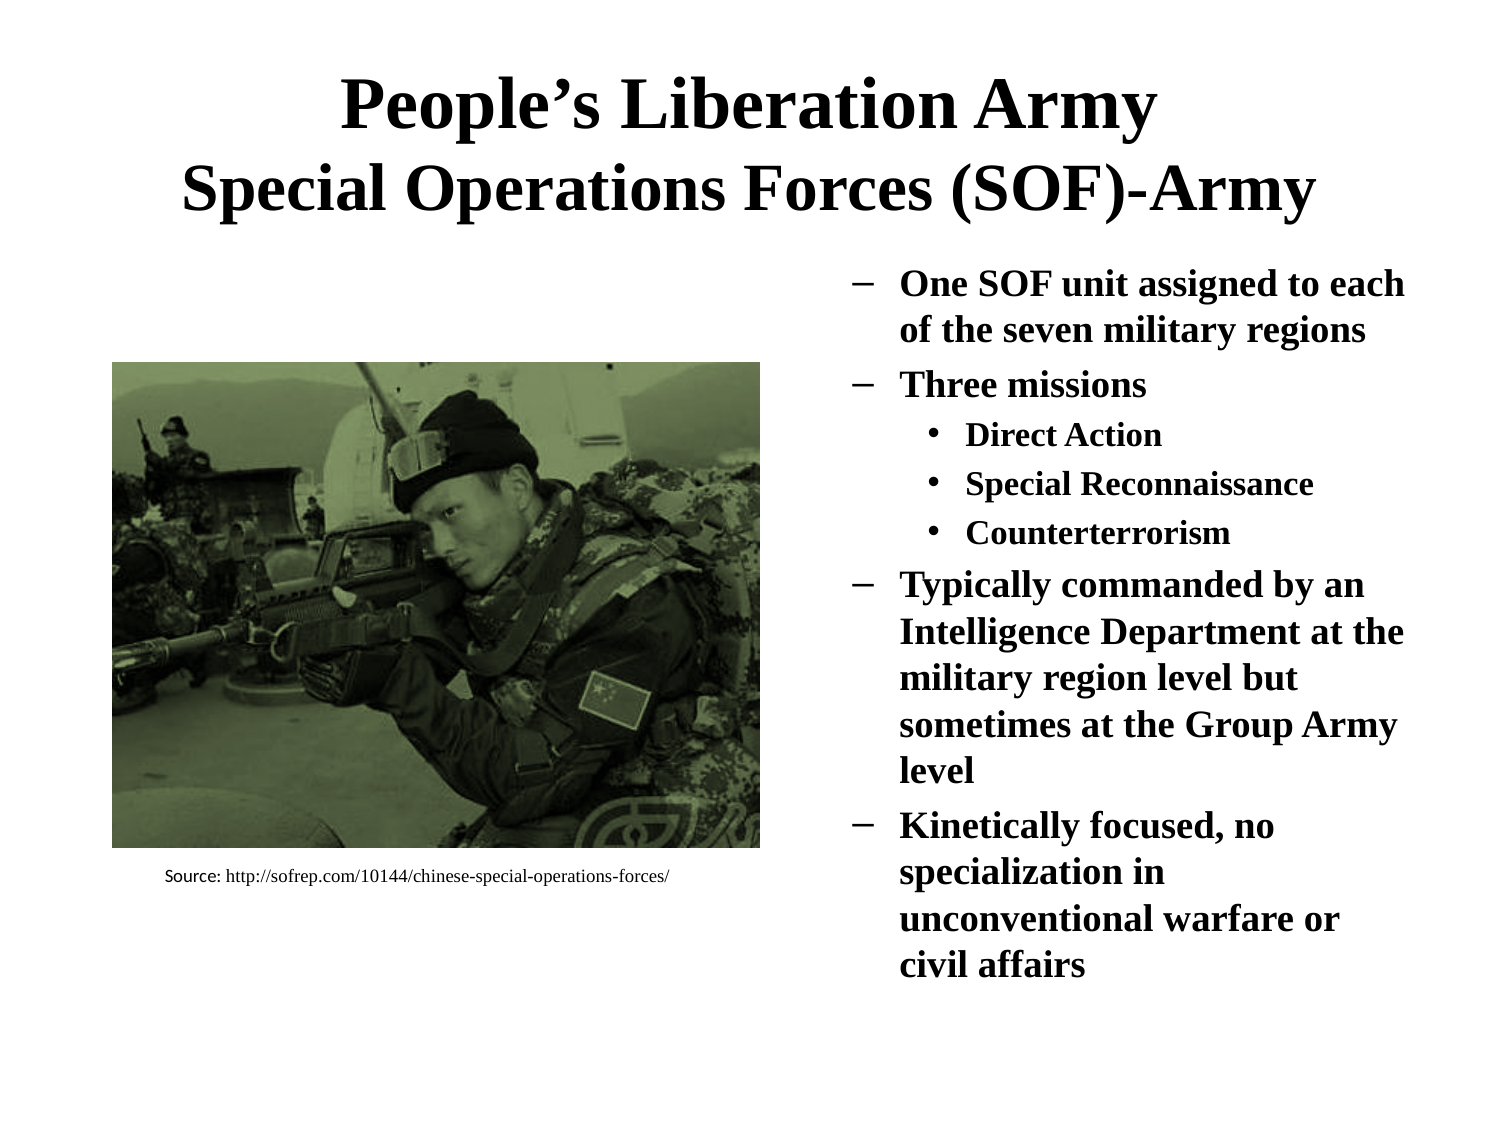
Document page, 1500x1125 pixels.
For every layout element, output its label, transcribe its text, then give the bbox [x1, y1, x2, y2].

list One SOF unit assigned to each of the seven military regions Three missions Direct Action Special Reconnaissance Counterterrorism Typically commanded by an Intelligence Department at the military region level but sometimes at the Group Army level Kinetically focused, no specialization in unconventional warfare or civil affairs [761, 249, 1425, 1005]
title People’s Liberation Army Special Operations Forces (SOF)-Army [75, 45, 1425, 233]
text_box Source: http://sofrep.com/10144/chinese-special-operations-forces/ [150, 856, 725, 894]
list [112, 362, 761, 848]
